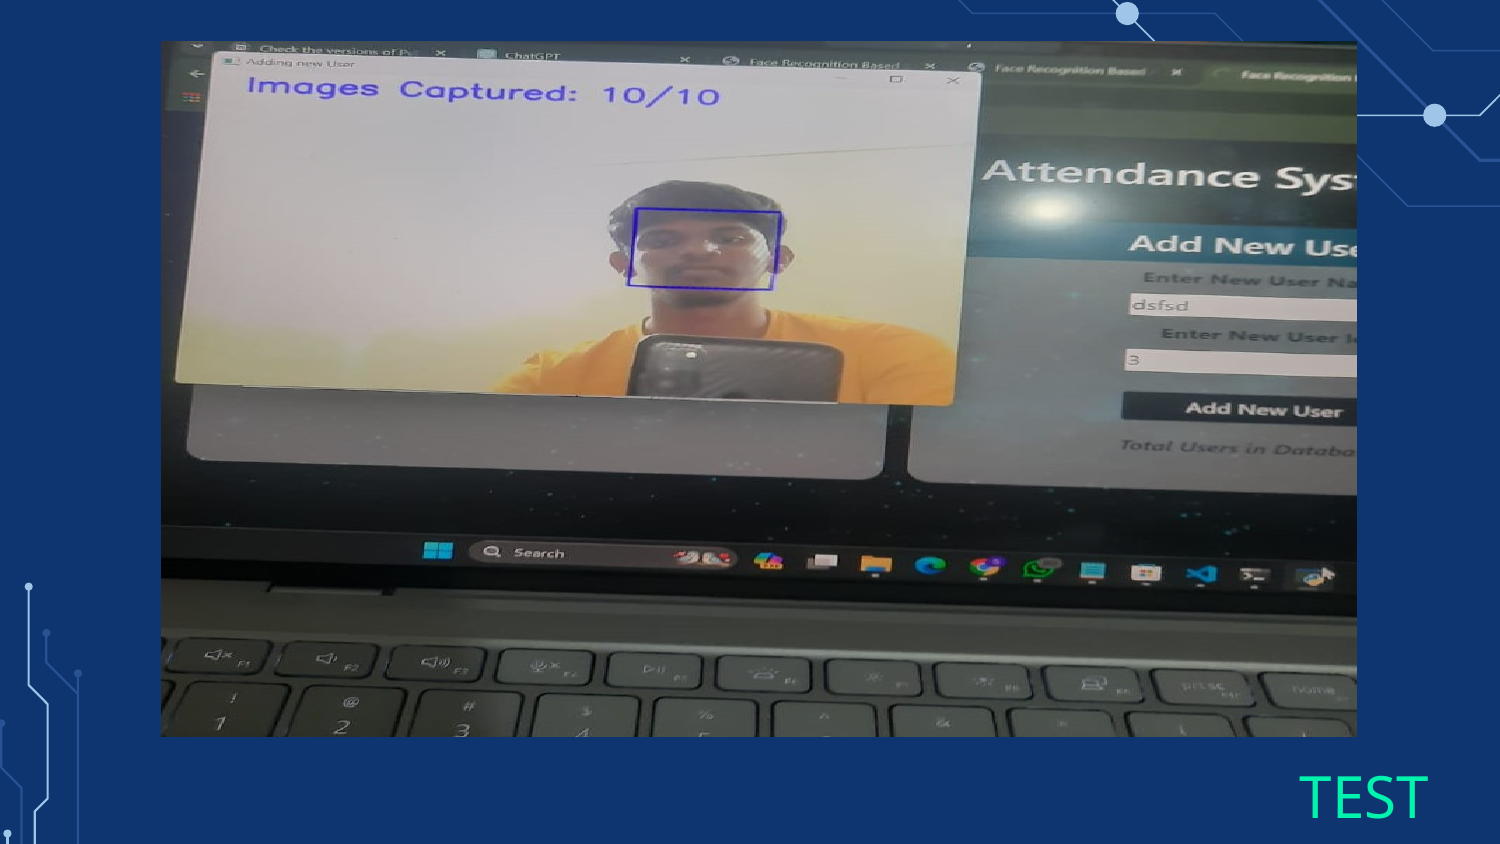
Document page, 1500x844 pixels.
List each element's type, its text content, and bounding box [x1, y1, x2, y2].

picture [161, 41, 1358, 737]
title TEST CASES [1240, 759, 1490, 840]
